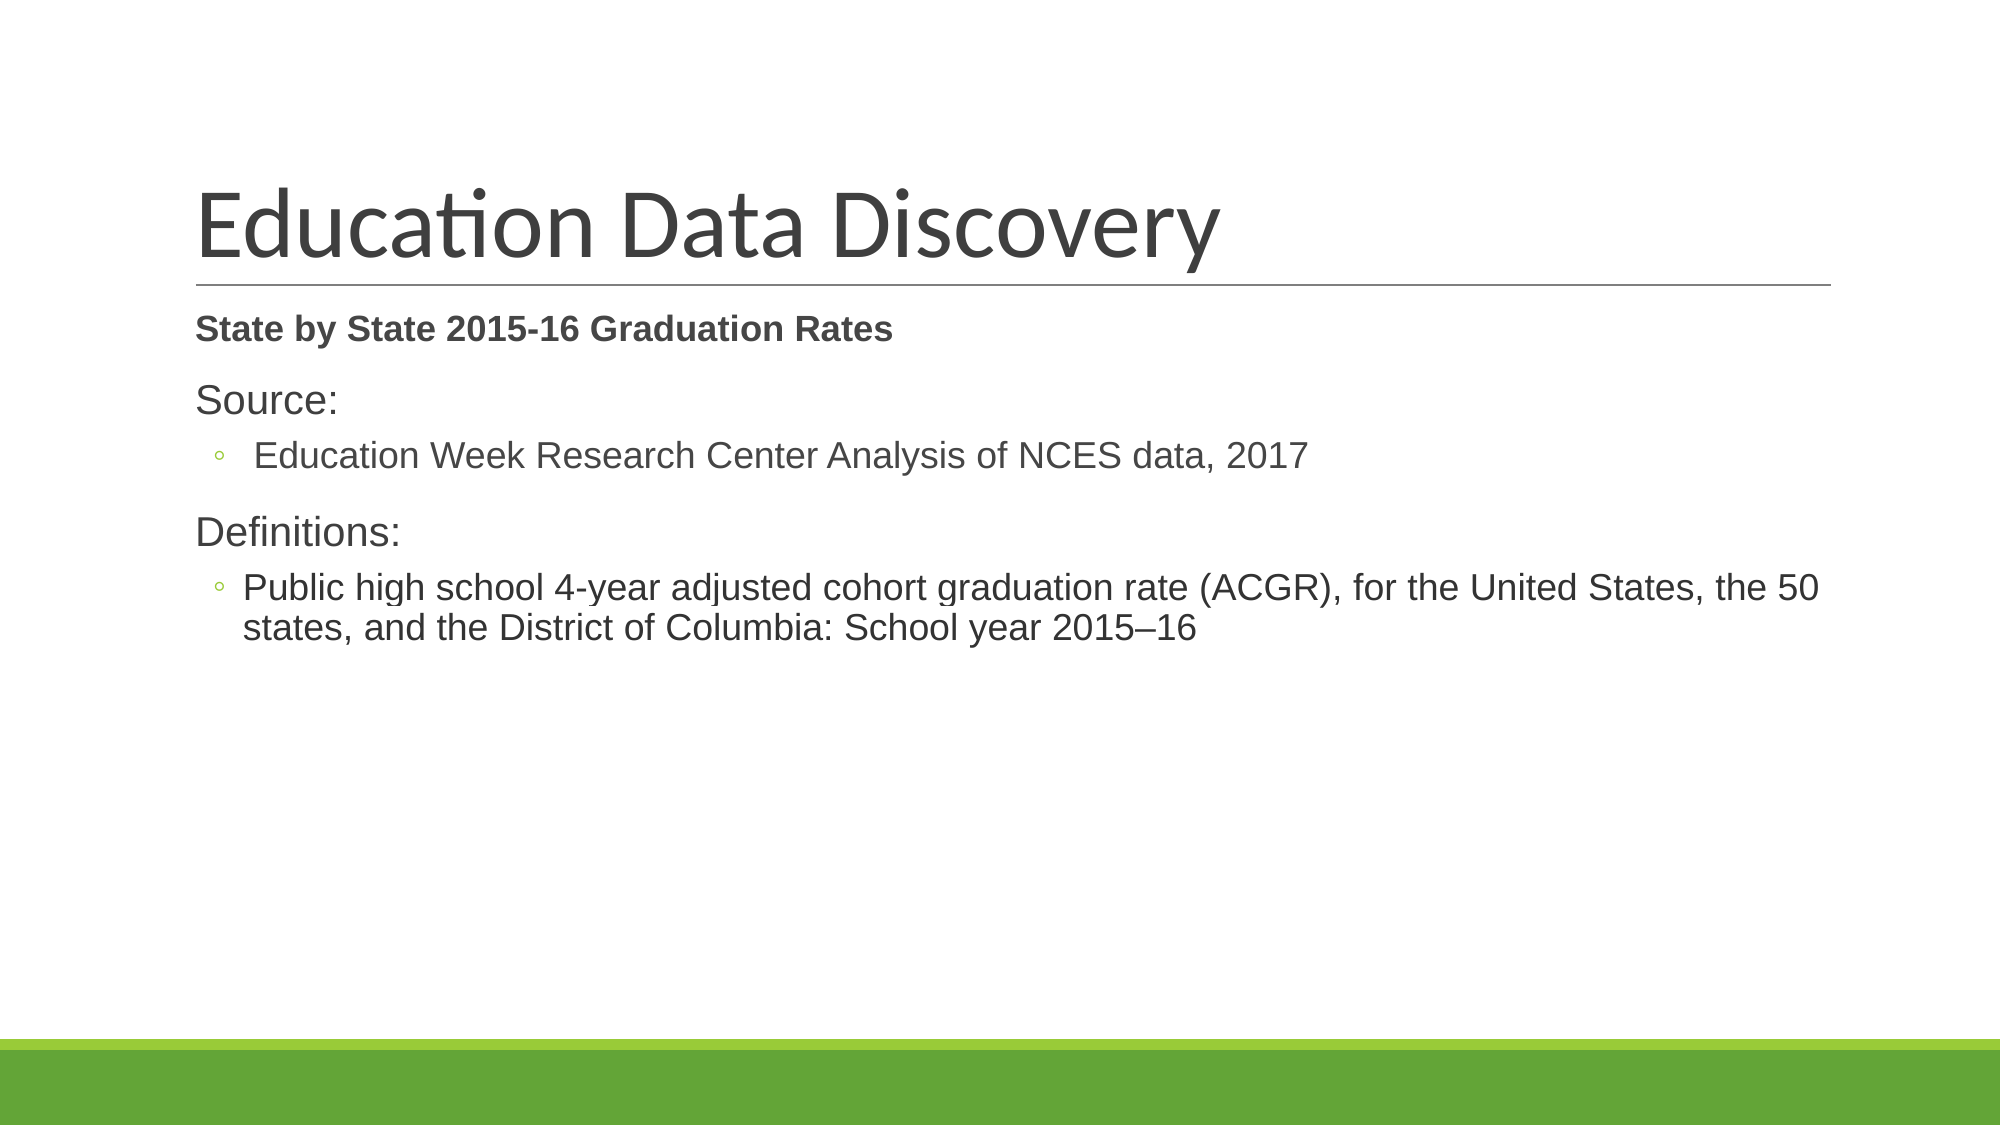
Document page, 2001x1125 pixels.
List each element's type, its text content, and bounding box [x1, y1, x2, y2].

list State by State 2015-16 Graduation Rates Source: Education Week Research Center Analysis of NCES data, 2017 Definitions: Public high school 4-year adjusted cohort graduation rate (ACGR), for the United States, the 50 states, and the District of Columbia: School year 2015–16 [180, 302, 1830, 963]
title Education Data Discovery [180, 47, 1830, 285]
